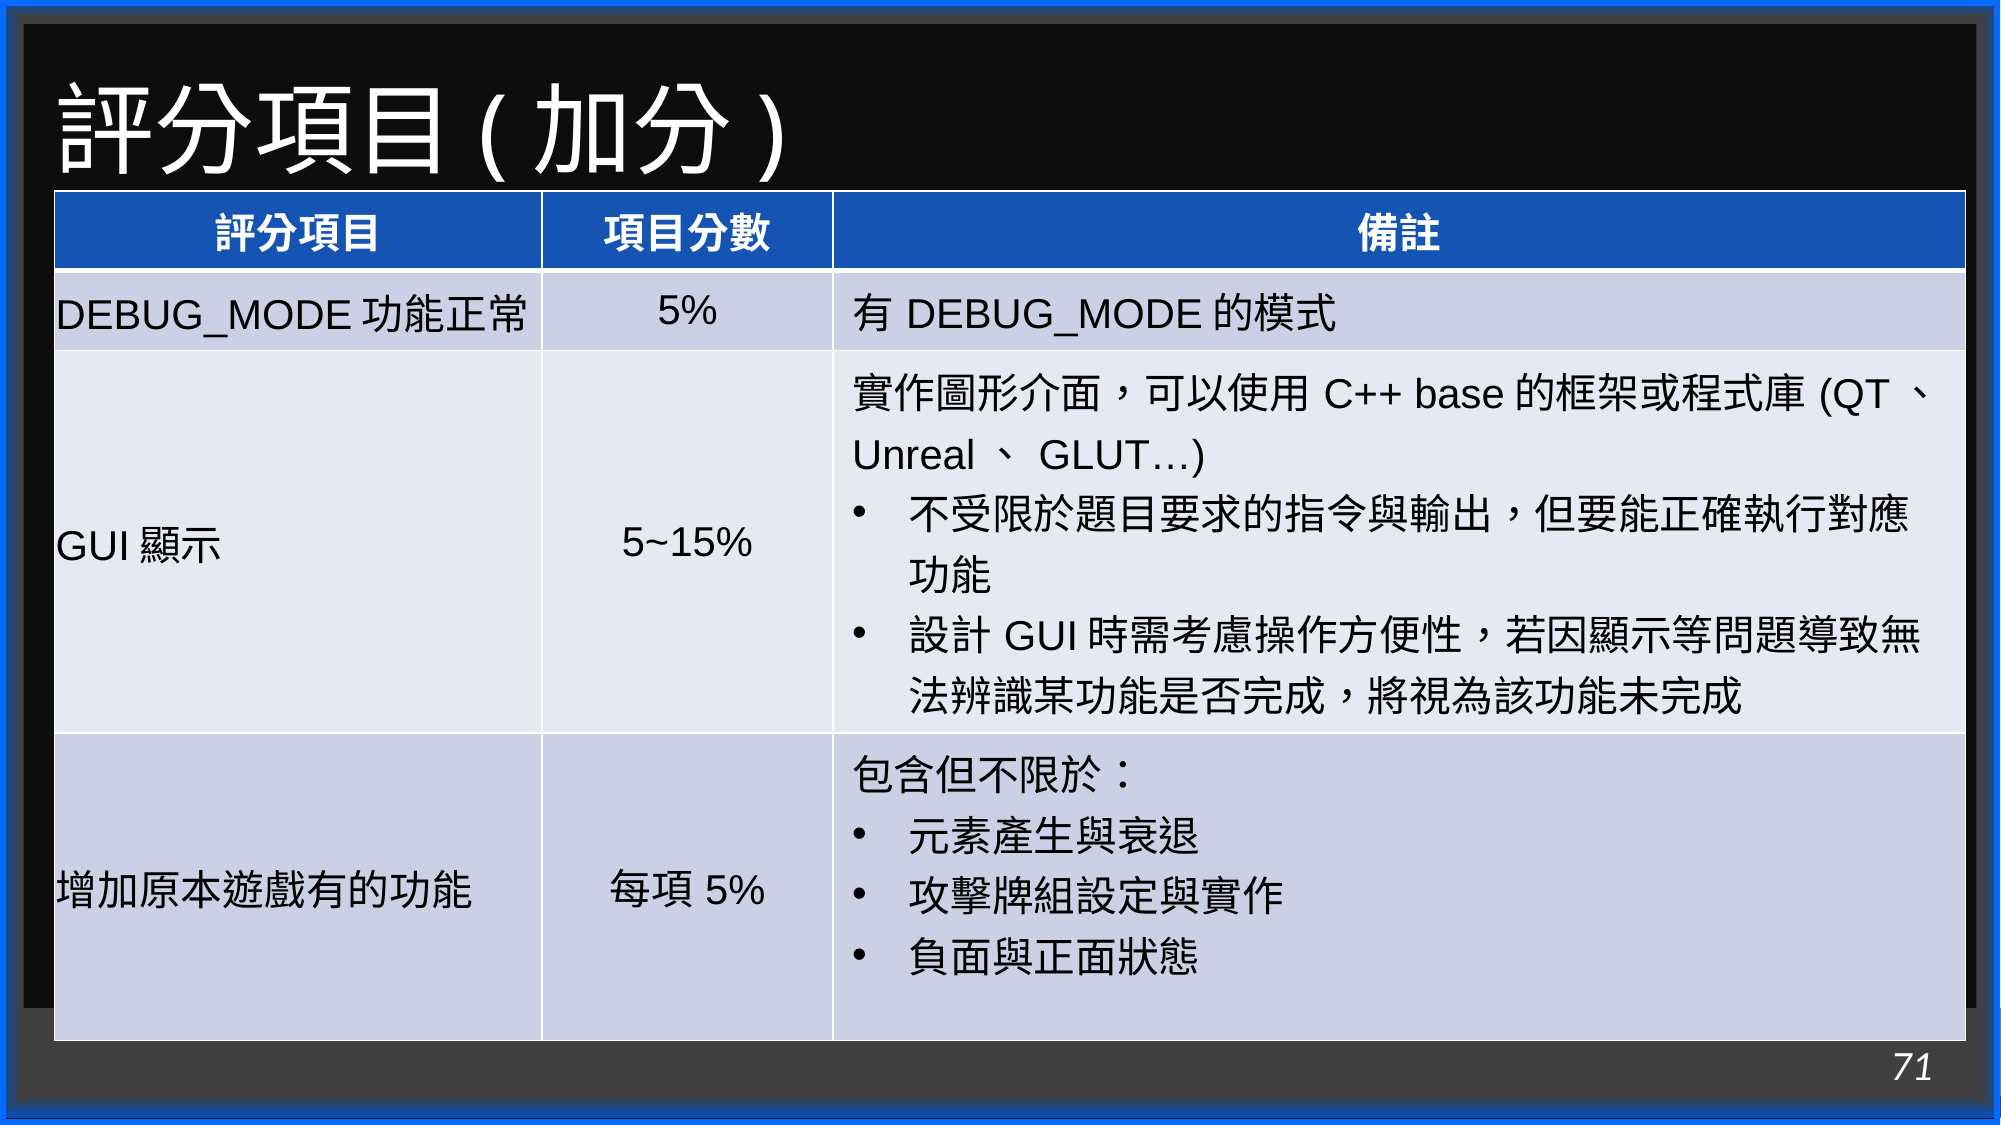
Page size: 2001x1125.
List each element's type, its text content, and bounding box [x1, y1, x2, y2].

table_cell 5~15% [543, 351, 832, 732]
table_cell 有DEBUG_MODE的模式 [834, 273, 1965, 350]
table_cell 增加原本遊戲有的功能 [55, 734, 541, 1040]
table_cell 包含但不限於： 元素產生與衰退 攻擊牌組設定與實作 負面與正面狀態 [834, 734, 1965, 1040]
table_header 項目分數 [543, 192, 832, 268]
table_cell GUI顯示 [55, 351, 541, 732]
table_header 評分項目 [55, 192, 541, 268]
table_cell 每項5% [543, 734, 832, 1040]
table_cell 實作圖形介面，可以使用C++ base的框架或程式庫(QT、Unreal、GLUT…) 不受限於題目要求的指令與輸出，但要能正確執行對應功能 設計GUI時需考慮操作方便性，若因顯示等問題導致無法辨識某功能是否完成，將視為該功能未完成 [834, 351, 1965, 732]
title 評分項目(加分) [54, 52, 1915, 190]
table_cell DEBUG_MODE功能正常 [55, 273, 541, 350]
table_cell 5% [543, 273, 832, 350]
table_header 備註 [834, 192, 1965, 268]
